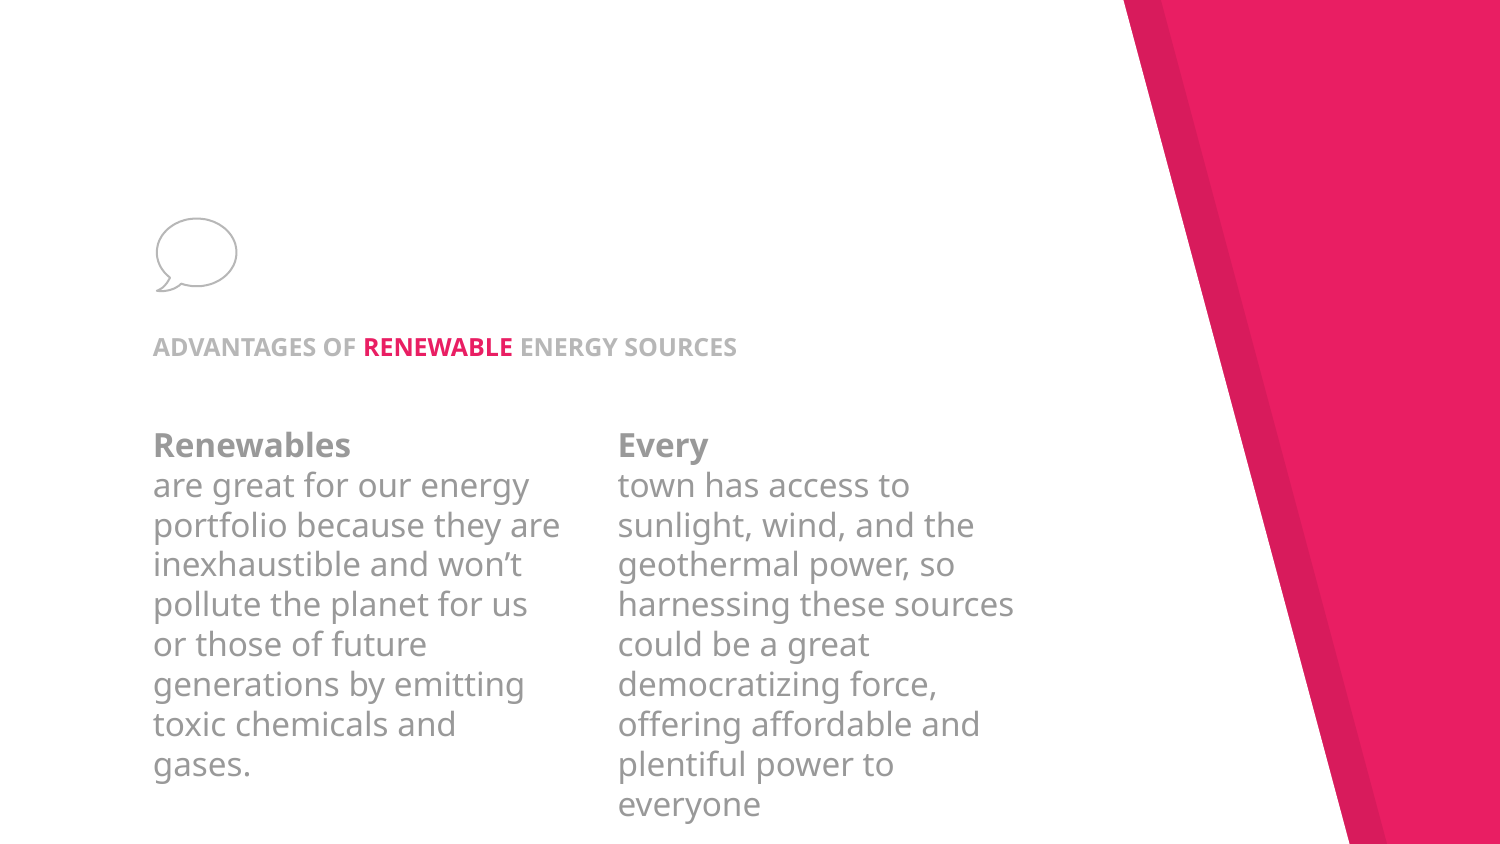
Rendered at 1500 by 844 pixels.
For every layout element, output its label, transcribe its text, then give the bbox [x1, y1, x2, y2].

list Every town has access to sunlight, wind, and the geothermal power, so harnessing these sources could be a great democratizing force, offering affordable and plentiful power to everyone [602, 408, 1060, 808]
title ADVANTAGES OF RENEWABLE ENERGY SOURCES [137, 309, 926, 377]
list Renewables are great for our energy portfolio because they are inexhaustible and won’t pollute the planet for us or those of future generations by emitting toxic chemicals and gases. [137, 408, 577, 808]
